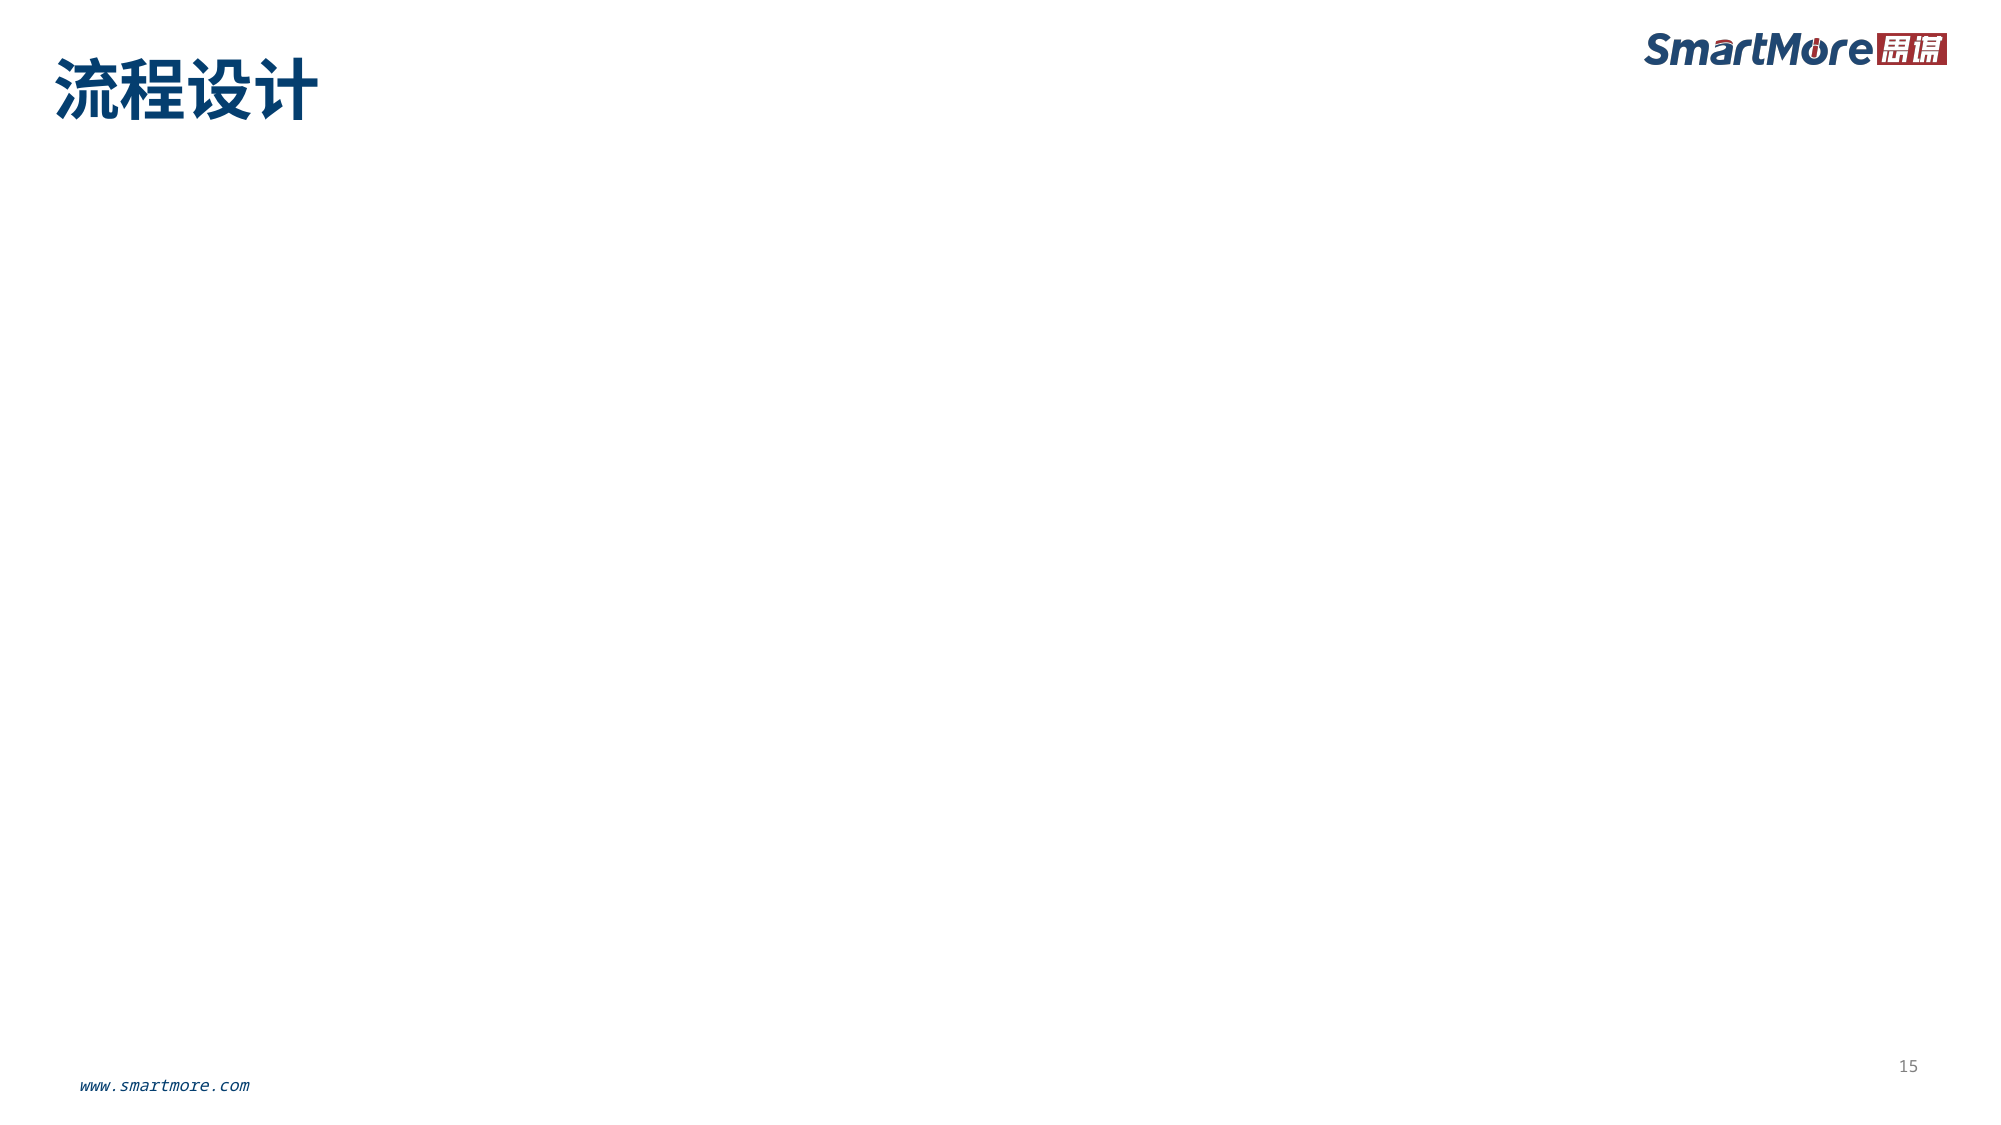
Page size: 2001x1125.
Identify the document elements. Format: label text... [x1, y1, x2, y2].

title 流程设计 [53, 56, 1952, 130]
picture [1644, 33, 1947, 56]
